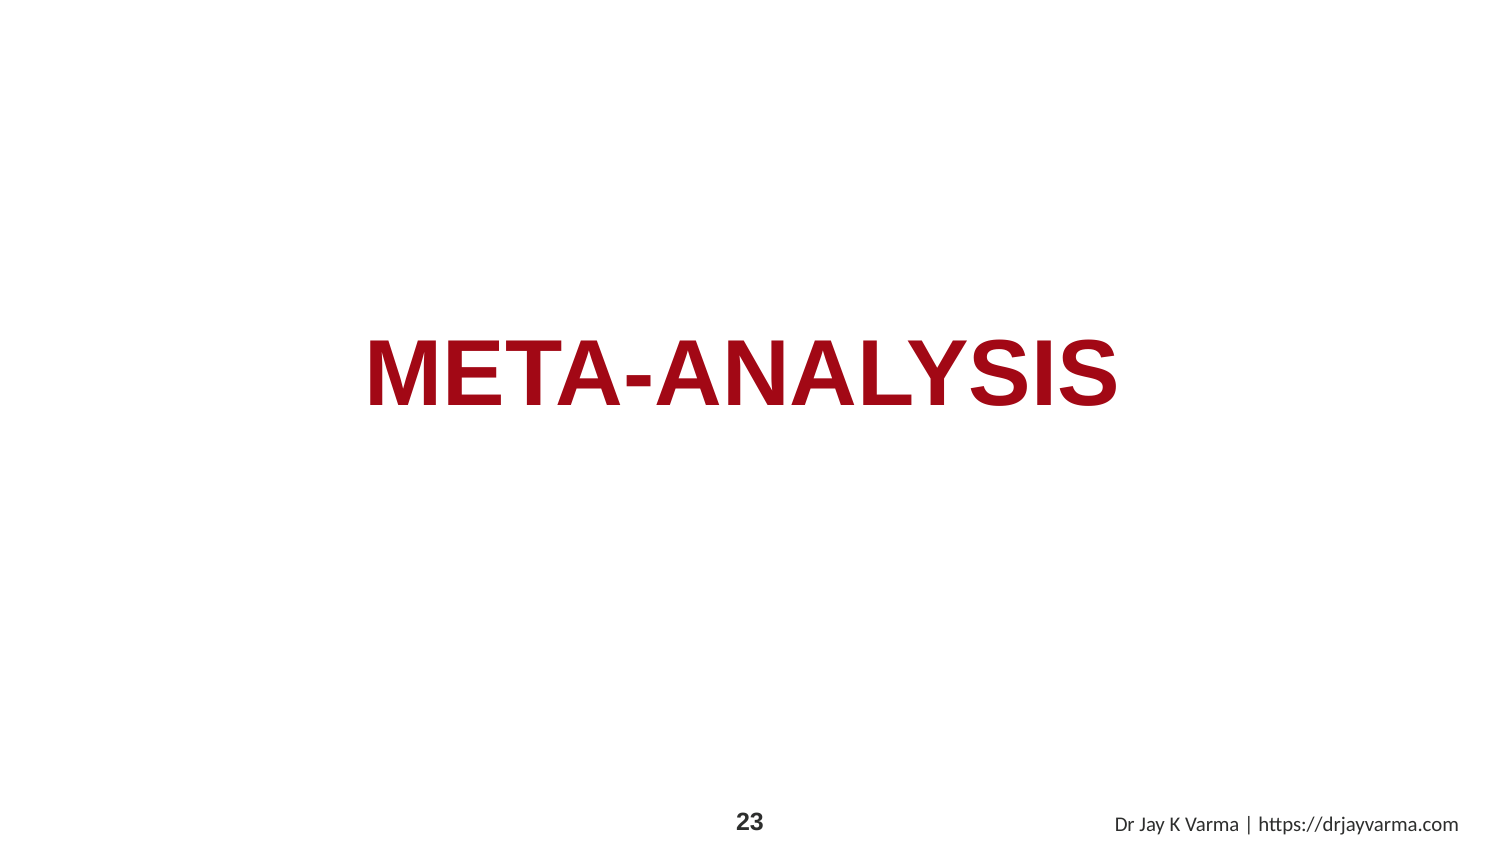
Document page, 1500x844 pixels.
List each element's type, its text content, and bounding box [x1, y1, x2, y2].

text_box Dr Jay K Varma | https://drjayvarma.com [1100, 803, 1500, 844]
title META-ANALYSIS [187, 138, 1313, 432]
